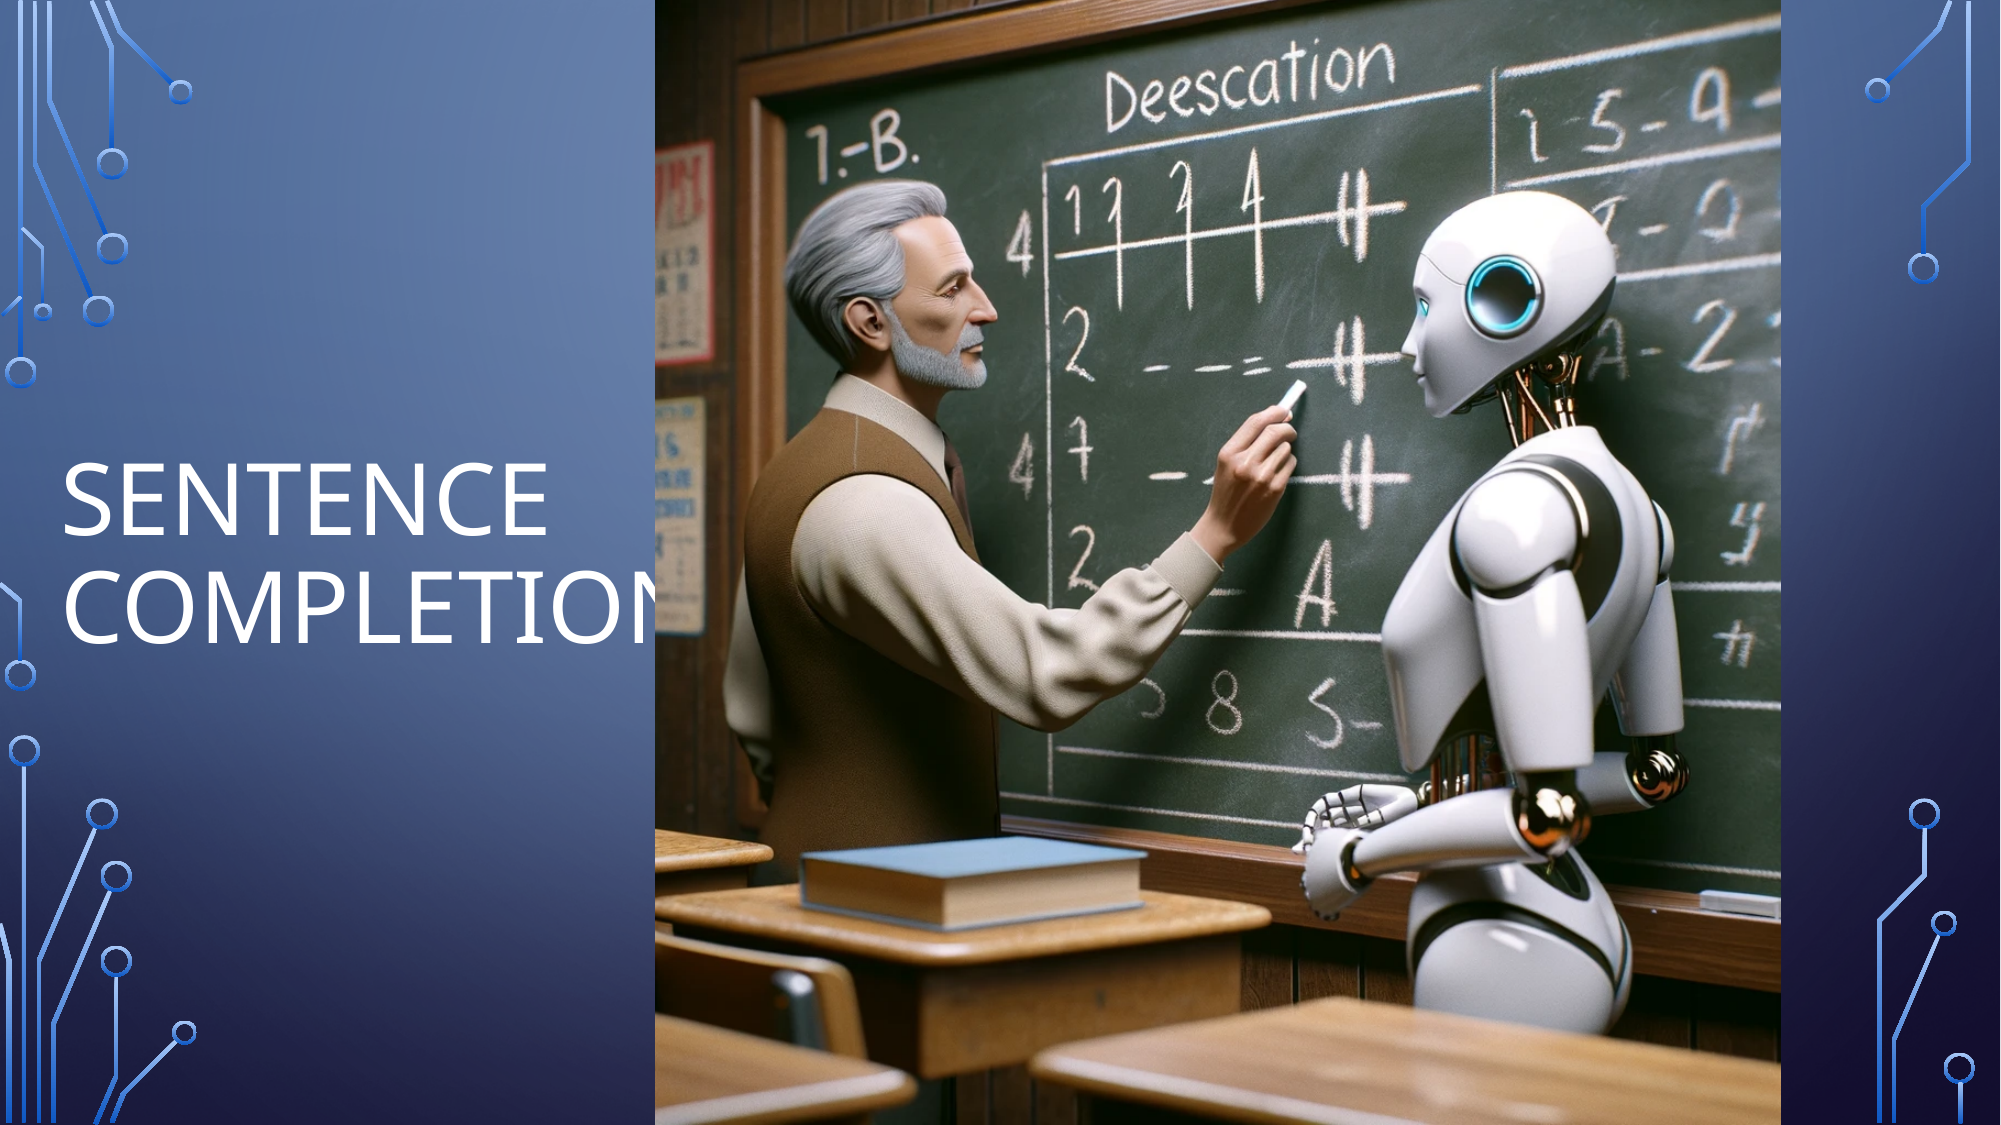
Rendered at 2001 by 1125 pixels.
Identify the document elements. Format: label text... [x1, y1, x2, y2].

title Sentence Completion [45, 204, 655, 673]
picture [655, 0, 1781, 1125]
